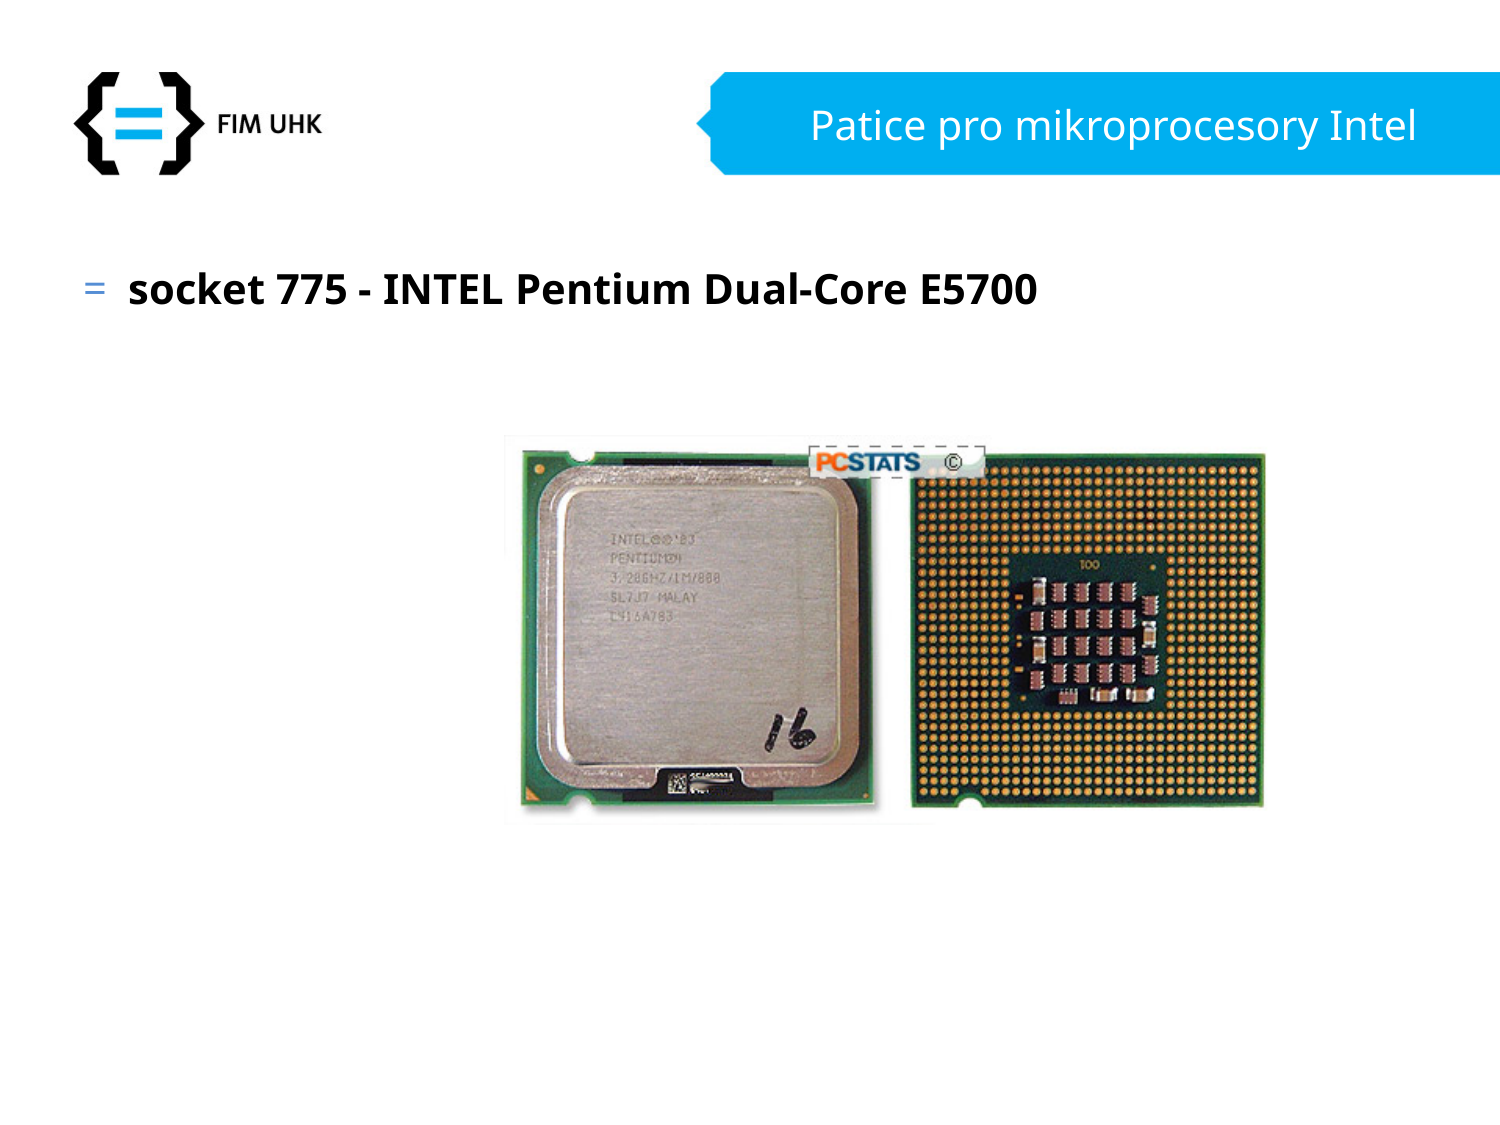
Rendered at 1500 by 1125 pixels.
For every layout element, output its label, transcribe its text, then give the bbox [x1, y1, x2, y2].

picture [0, 0, 1500, 1125]
title Patice pro mikroprocesory Intel [692, 78, 1434, 169]
list socket 775 - INTEL Pentium Dual-Core E5700 [41, 262, 1459, 1071]
